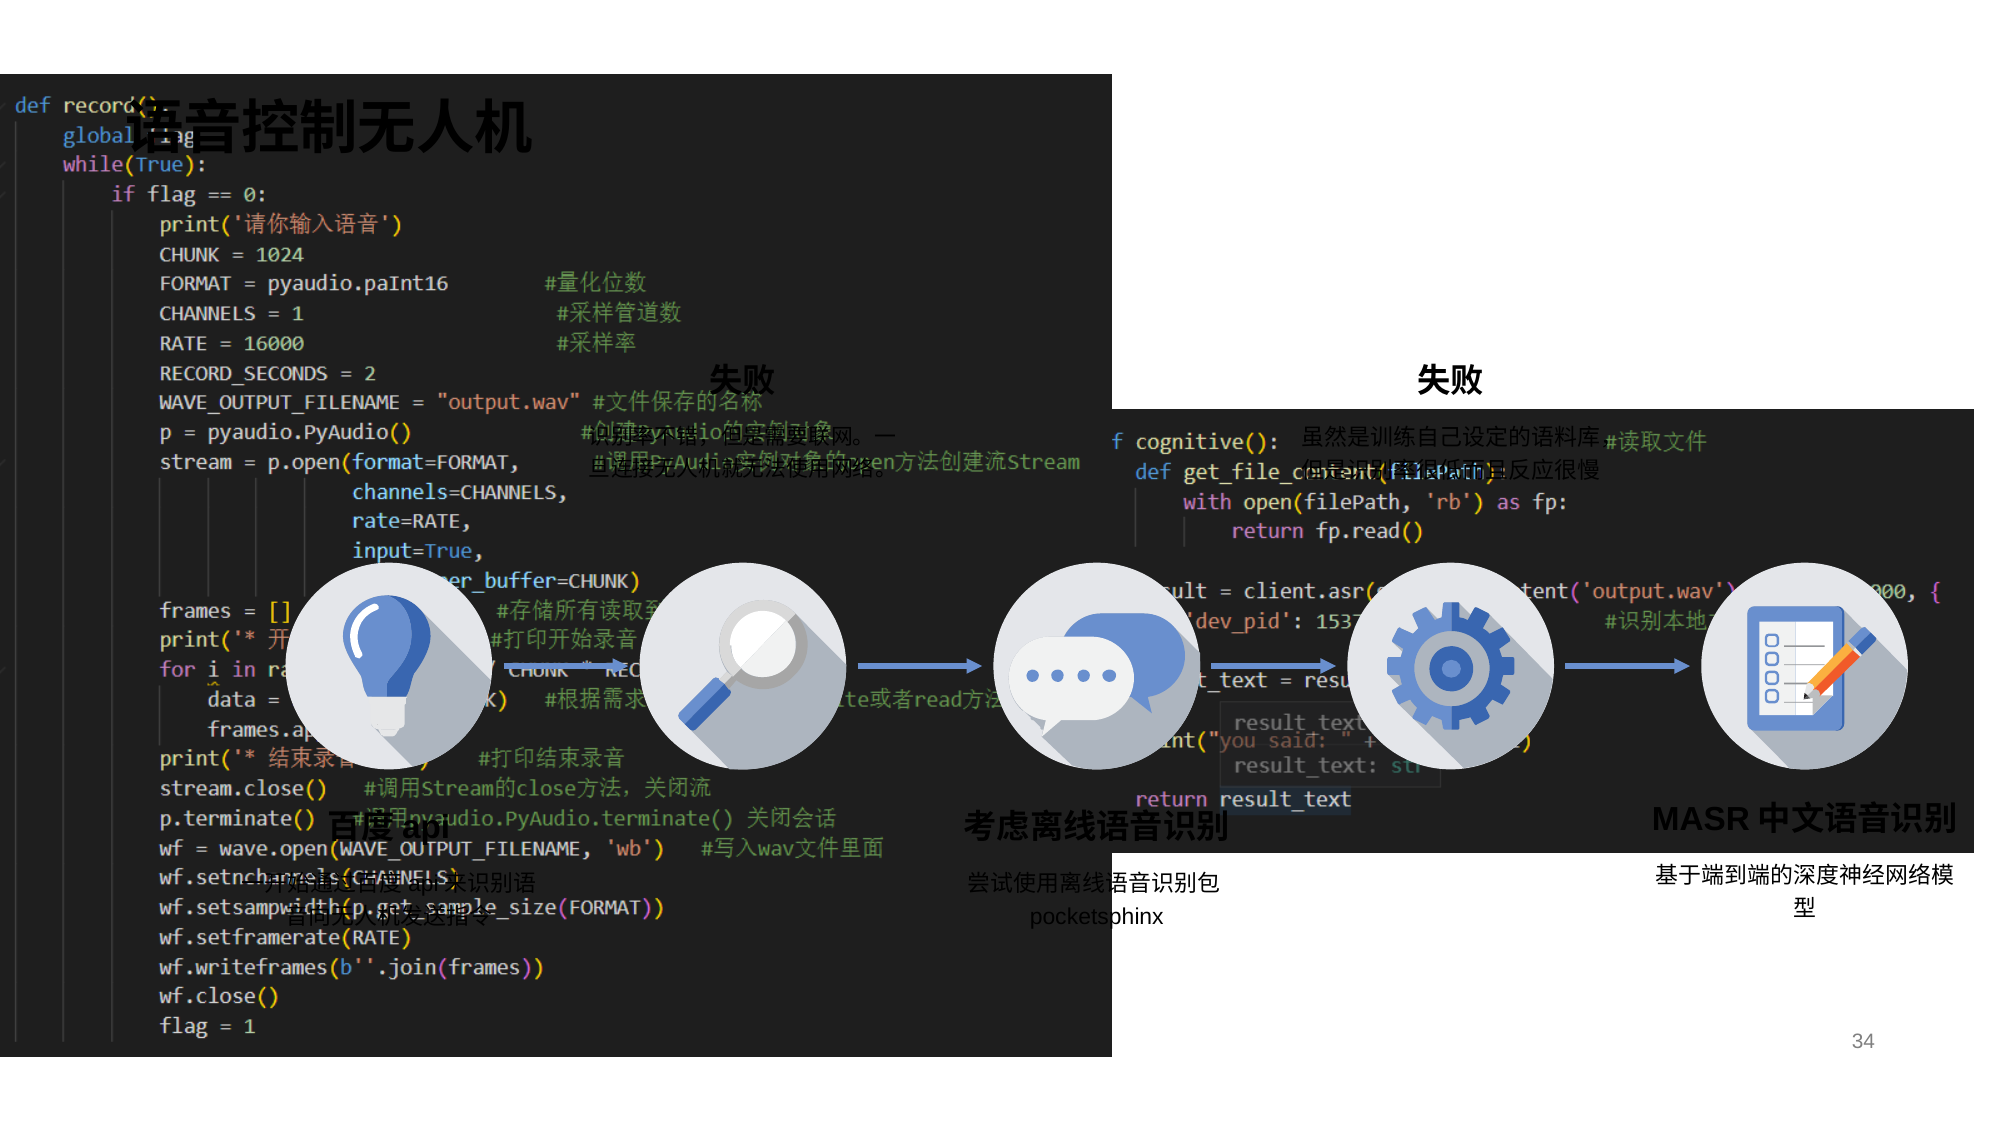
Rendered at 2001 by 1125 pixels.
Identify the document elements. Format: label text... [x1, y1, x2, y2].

picture [0, 74, 1112, 1057]
slide_number 34 [1412, 1022, 1890, 1057]
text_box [219, 349, 1974, 938]
title 语音控制无人机 [109, 0, 1890, 169]
